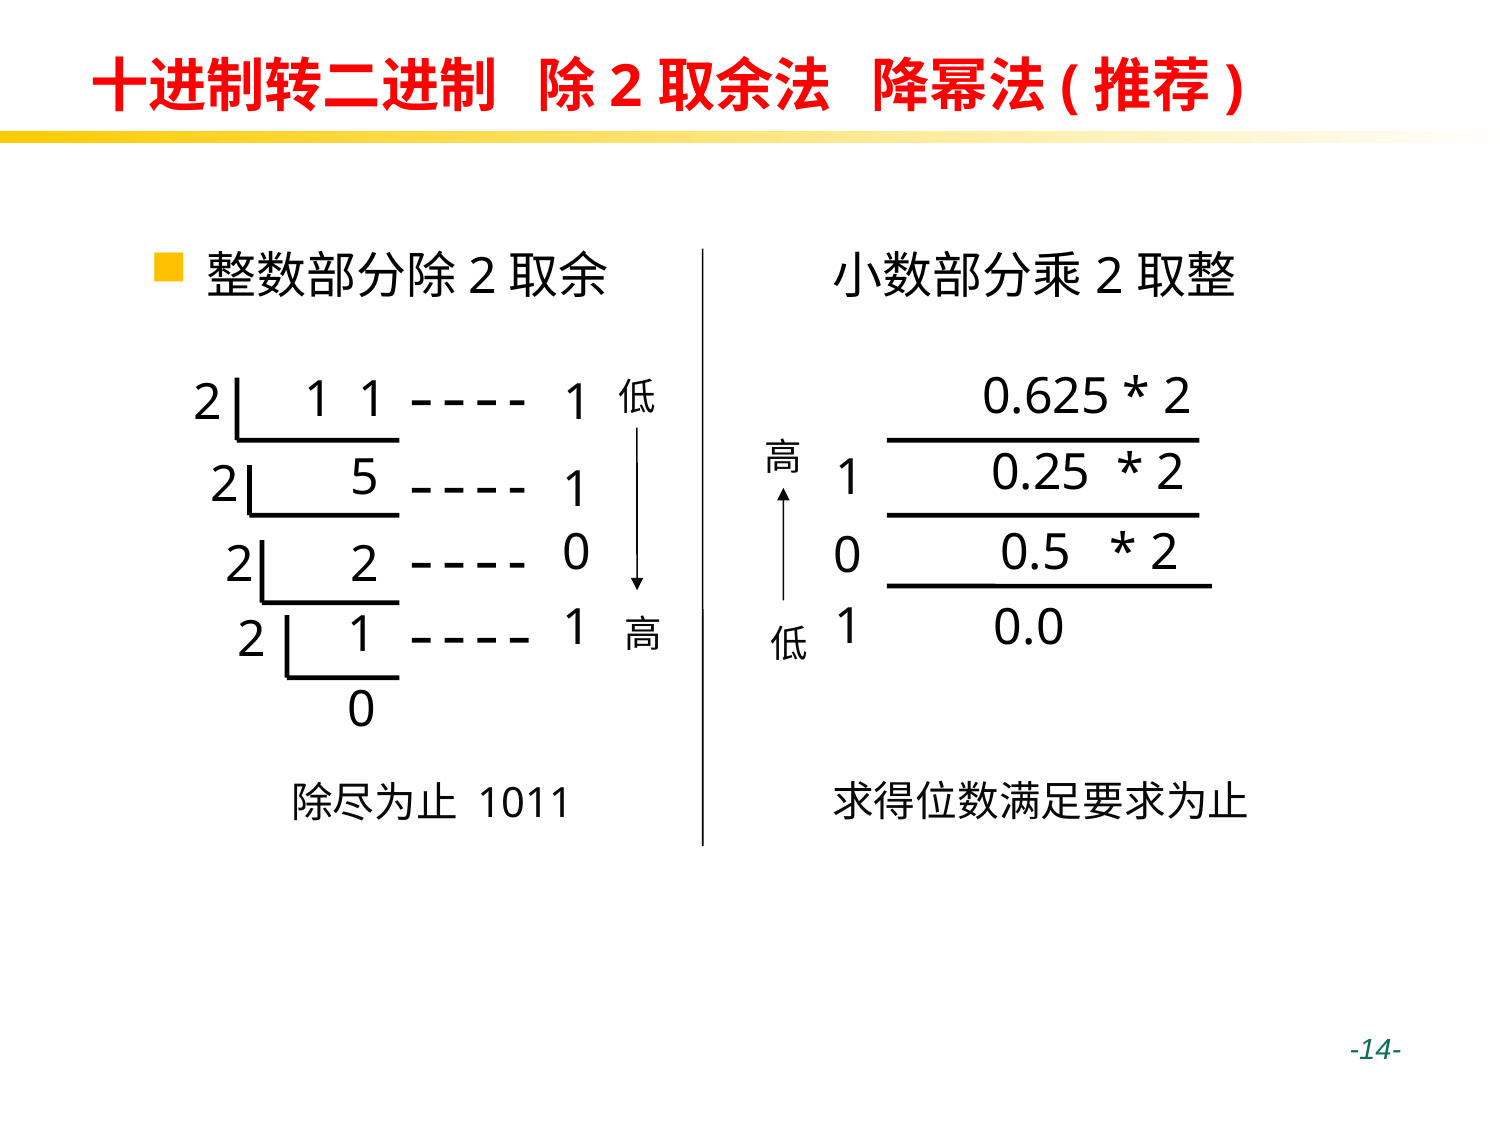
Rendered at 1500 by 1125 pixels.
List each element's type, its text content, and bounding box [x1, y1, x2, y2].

text_box 1 [839, 586, 878, 661]
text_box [411, 511, 605, 586]
text_box 0 [839, 515, 877, 586]
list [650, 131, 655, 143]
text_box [174, 359, 403, 441]
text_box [411, 449, 605, 511]
text_box 0 [332, 685, 391, 744]
text_box 0.5 * 2 [985, 511, 1194, 587]
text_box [196, 443, 400, 519]
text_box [224, 599, 400, 678]
slide_number -102- [391, 362, 609, 684]
text_box 求得位数满足要求为止 [686, 767, 1396, 833]
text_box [745, 425, 834, 674]
text_box 低 [610, 365, 675, 425]
title 十进制转二进制 除2取余法 降幂法(推荐) [74, 34, 1426, 131]
list 整数部分除2取余 小数部分乘2取整 [134, 223, 1484, 957]
table_cell 补码 [738, 131, 744, 143]
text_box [411, 586, 605, 663]
text_box 0.625 * 2 [967, 356, 1207, 431]
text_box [211, 524, 400, 603]
text_box 1 [839, 436, 879, 512]
text_box 除尽为止 1011 [215, 768, 650, 834]
text_box 0.0 [965, 587, 1119, 662]
text_box [630, 427, 644, 591]
text_box 高 [608, 602, 687, 663]
text_box 0.25 * 2 [976, 432, 1200, 507]
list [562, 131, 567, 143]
slide_number -14- [1257, 1023, 1425, 1102]
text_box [411, 361, 607, 439]
